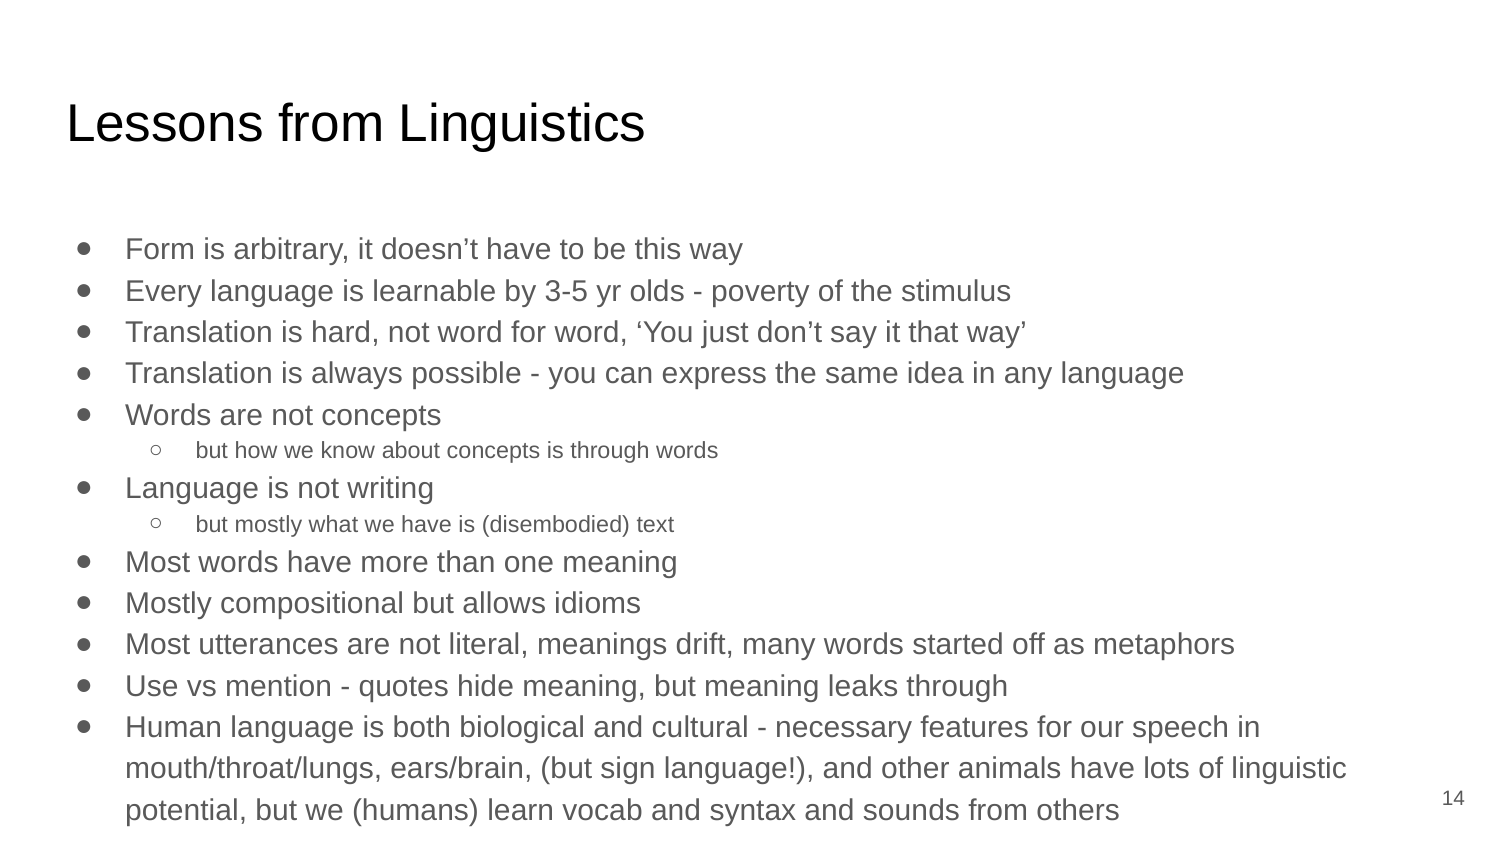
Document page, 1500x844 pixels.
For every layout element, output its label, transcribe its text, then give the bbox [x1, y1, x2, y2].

title Lessons from Linguistics [51, 72, 1449, 167]
list Form is arbitrary, it doesn’t have to be this way Every language is learnable by 3-5 yr olds - poverty of the stimulus Translation is hard, not word for word, ‘You just don’t say it that way’ Translation is always possible - you can express the same idea in any language Words are not concepts but how we know about concepts is through words Language is not writing but mostly what we have is (disembodied) text Most words have more than one meaning Mostly compositional but allows idioms Most utterances are not literal, meanings drift, many words started off as metaphors Use vs mention - quotes hide meaning, but meaning leaks through Human language is both biological and cultural - necessary features for our speech in mouth/throat/lungs, ears/brain, (but sign language!), and other animals have lots of linguistic potential, but we (humans) learn vocab and syntax and sounds from others [39, 209, 1438, 844]
slide_number ‹#› [1389, 764, 1480, 830]
